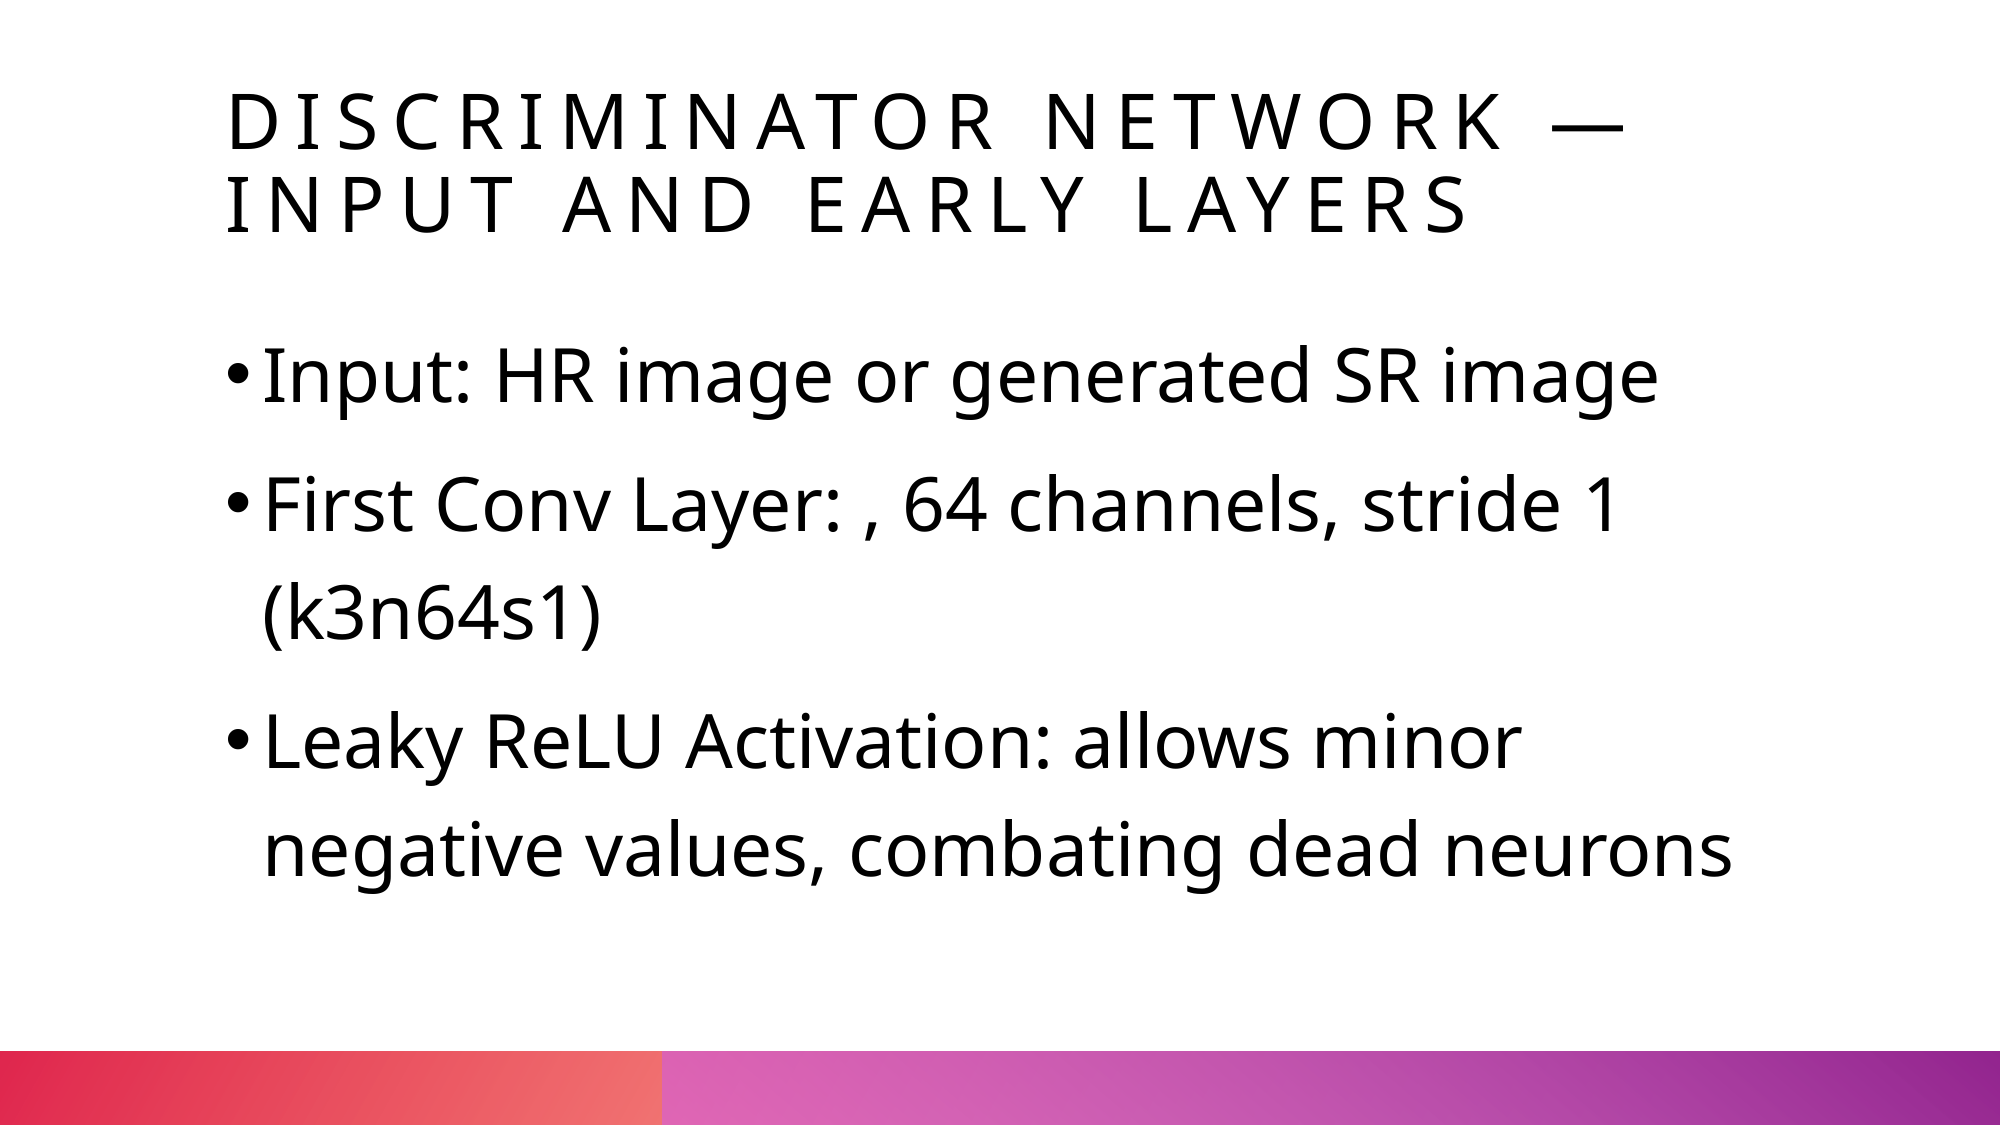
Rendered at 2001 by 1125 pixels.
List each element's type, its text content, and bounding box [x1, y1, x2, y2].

text_box [0, 1050, 661, 1125]
title Discriminator Network — Input and Early Layers [225, 75, 1775, 250]
text_box [661, 1050, 2000, 1125]
text_box [0, 0, 2000, 1050]
